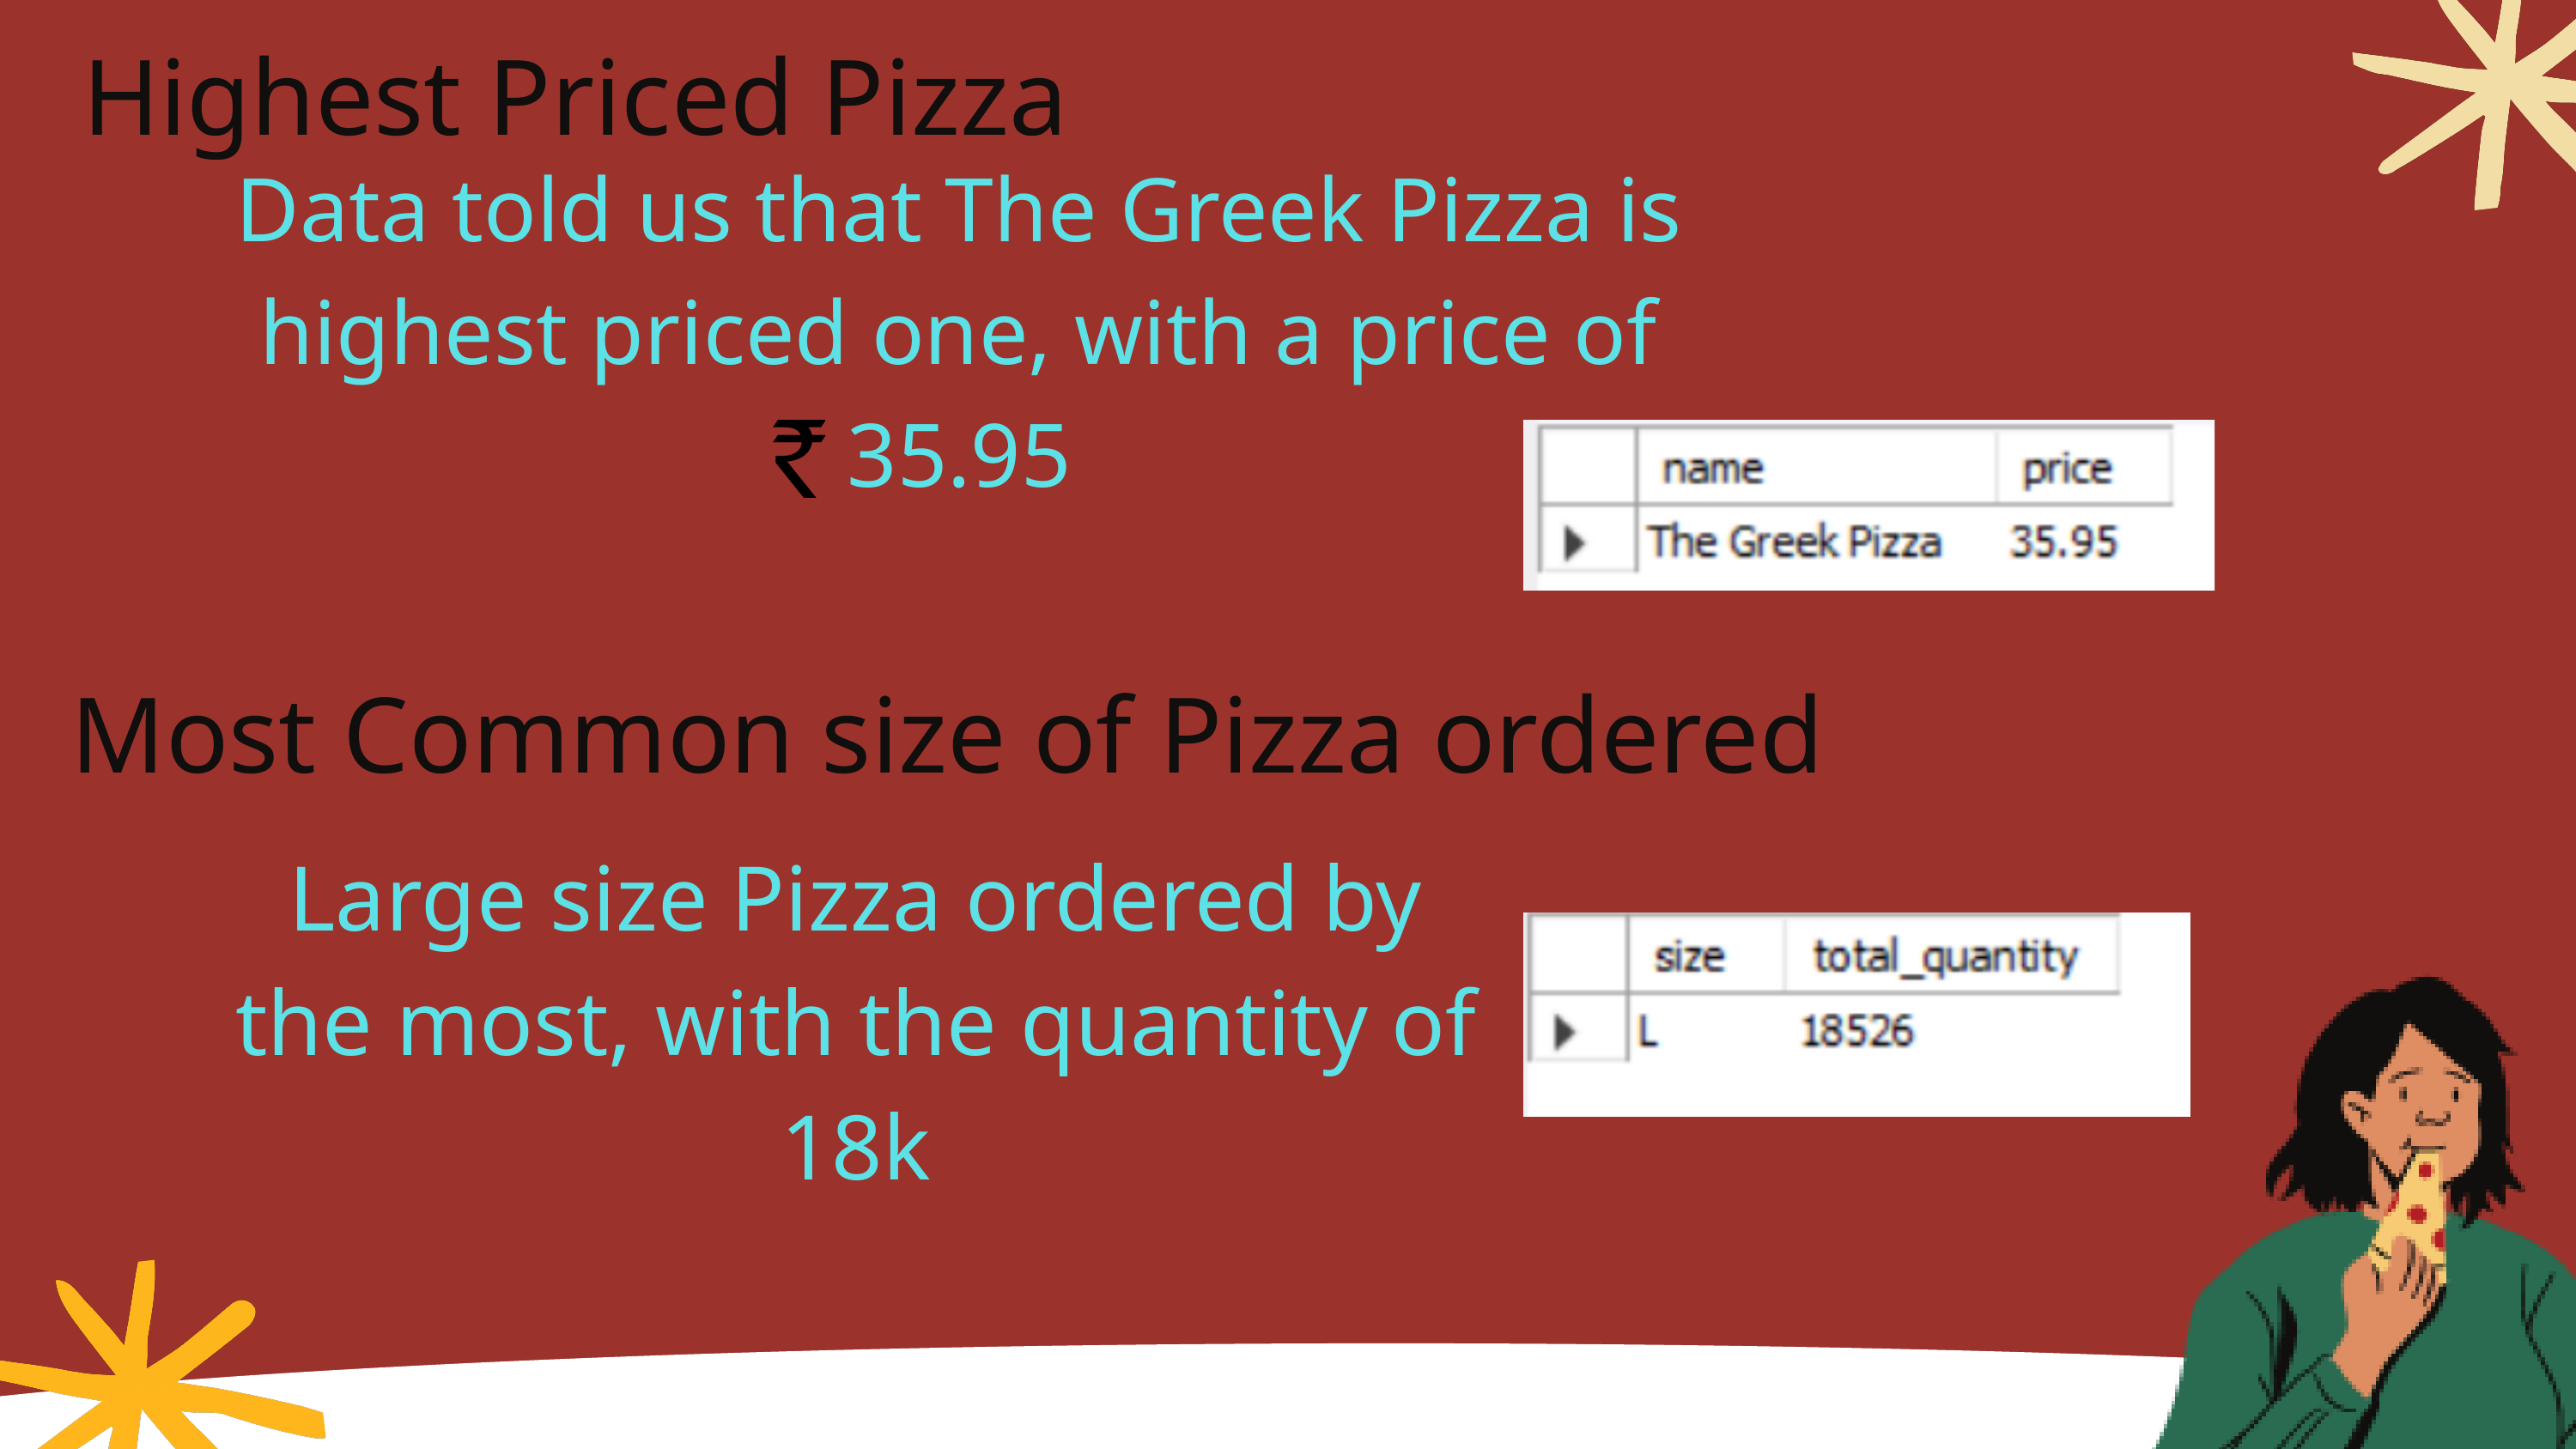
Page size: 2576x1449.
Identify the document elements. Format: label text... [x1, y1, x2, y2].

text_box [1523, 420, 2215, 591]
text_box [2129, 966, 2576, 1340]
text_box Large size Pizza ordered by the most, with the quantity of 18k [222, 823, 1490, 1198]
text_box [2346, 0, 2576, 222]
text_box Most Common size of Pizza ordered [0, 647, 1896, 794]
text_box [1522, 912, 2190, 1117]
text_box [0, 1242, 315, 1340]
text_box Data told us that The Greek Pizza is highest priced one, with a price of 35.95 [144, 136, 1775, 505]
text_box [0, 1343, 2576, 1449]
text_box Highest Priced Pizza [0, 9, 1523, 156]
